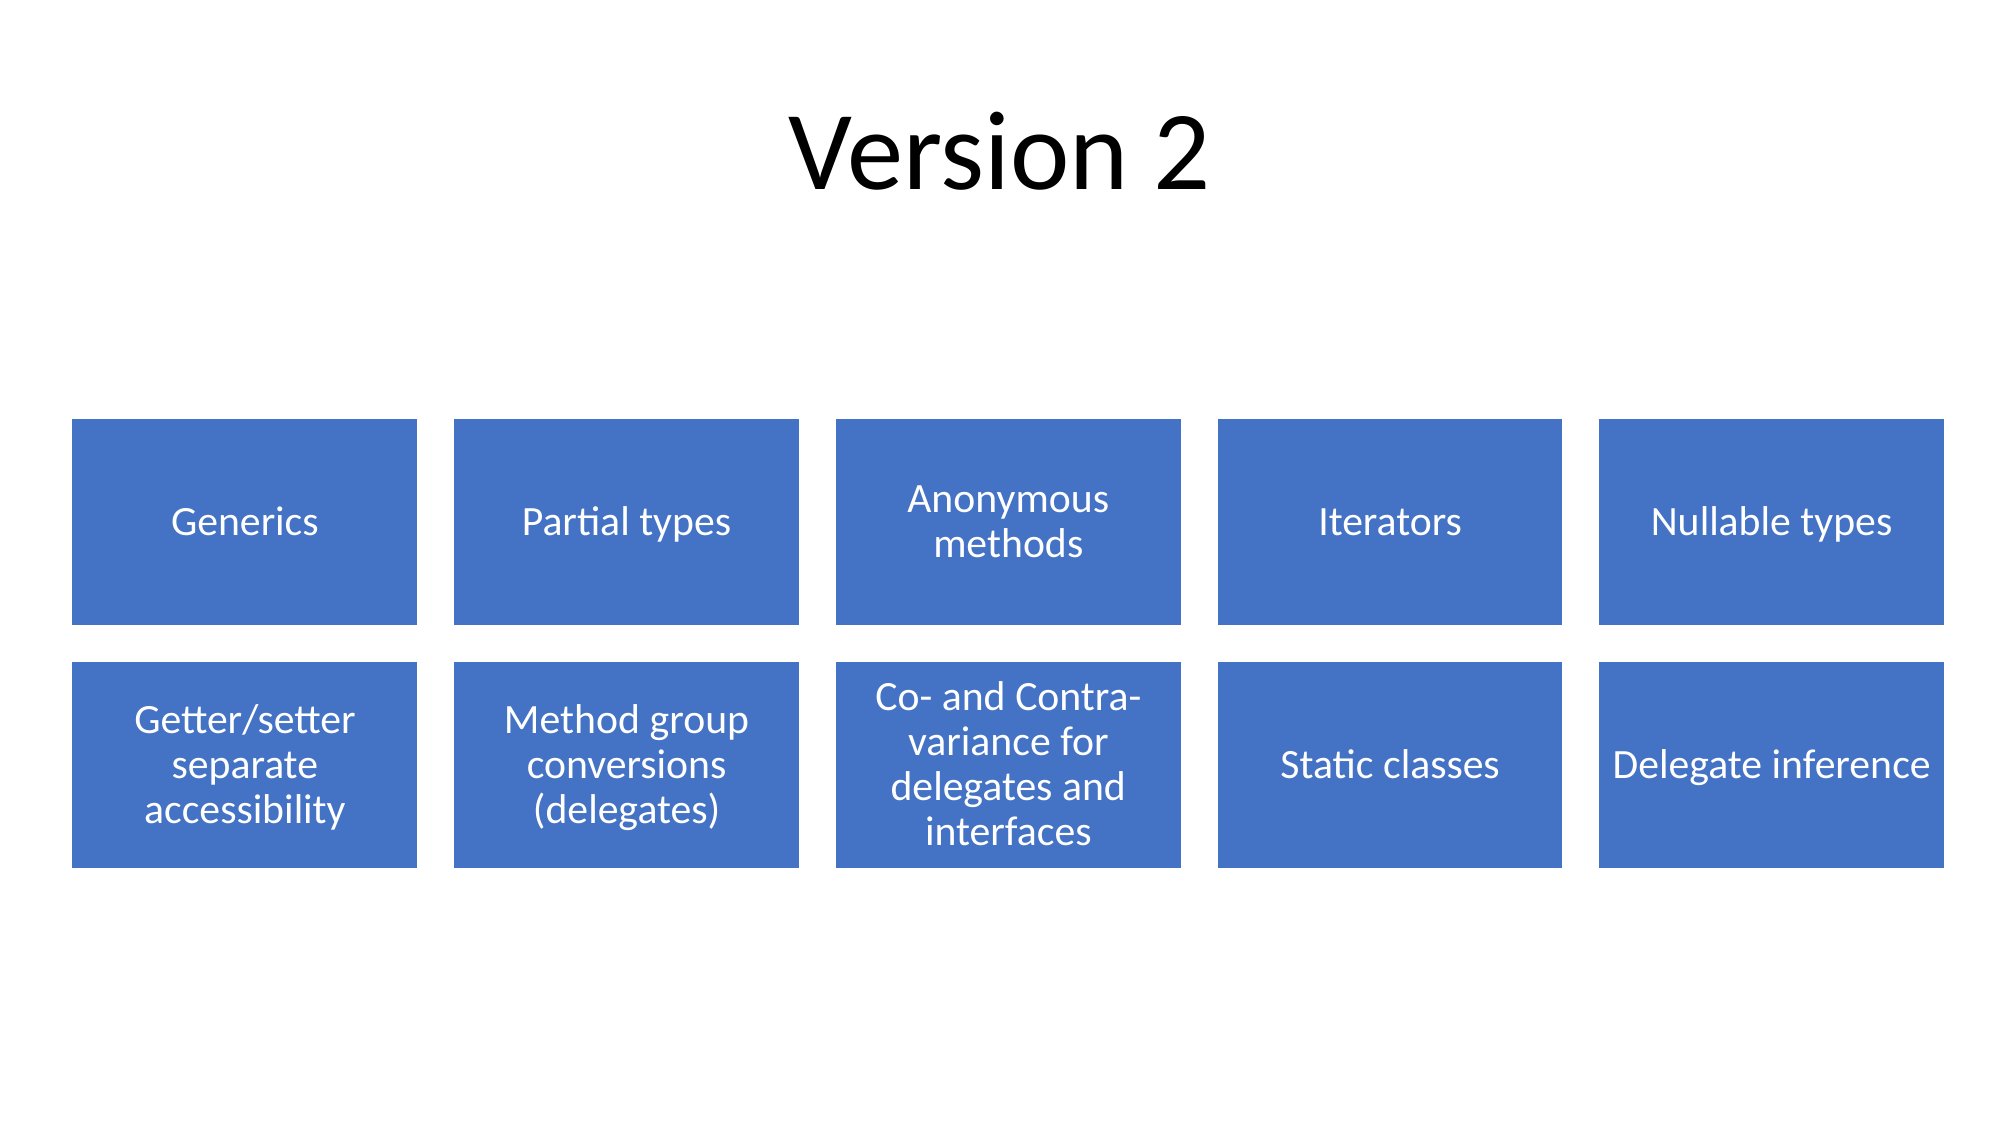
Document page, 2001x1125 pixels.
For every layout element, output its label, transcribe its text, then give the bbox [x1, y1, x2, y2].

text_box Version 2 [774, 70, 1226, 220]
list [70, 310, 1946, 976]
